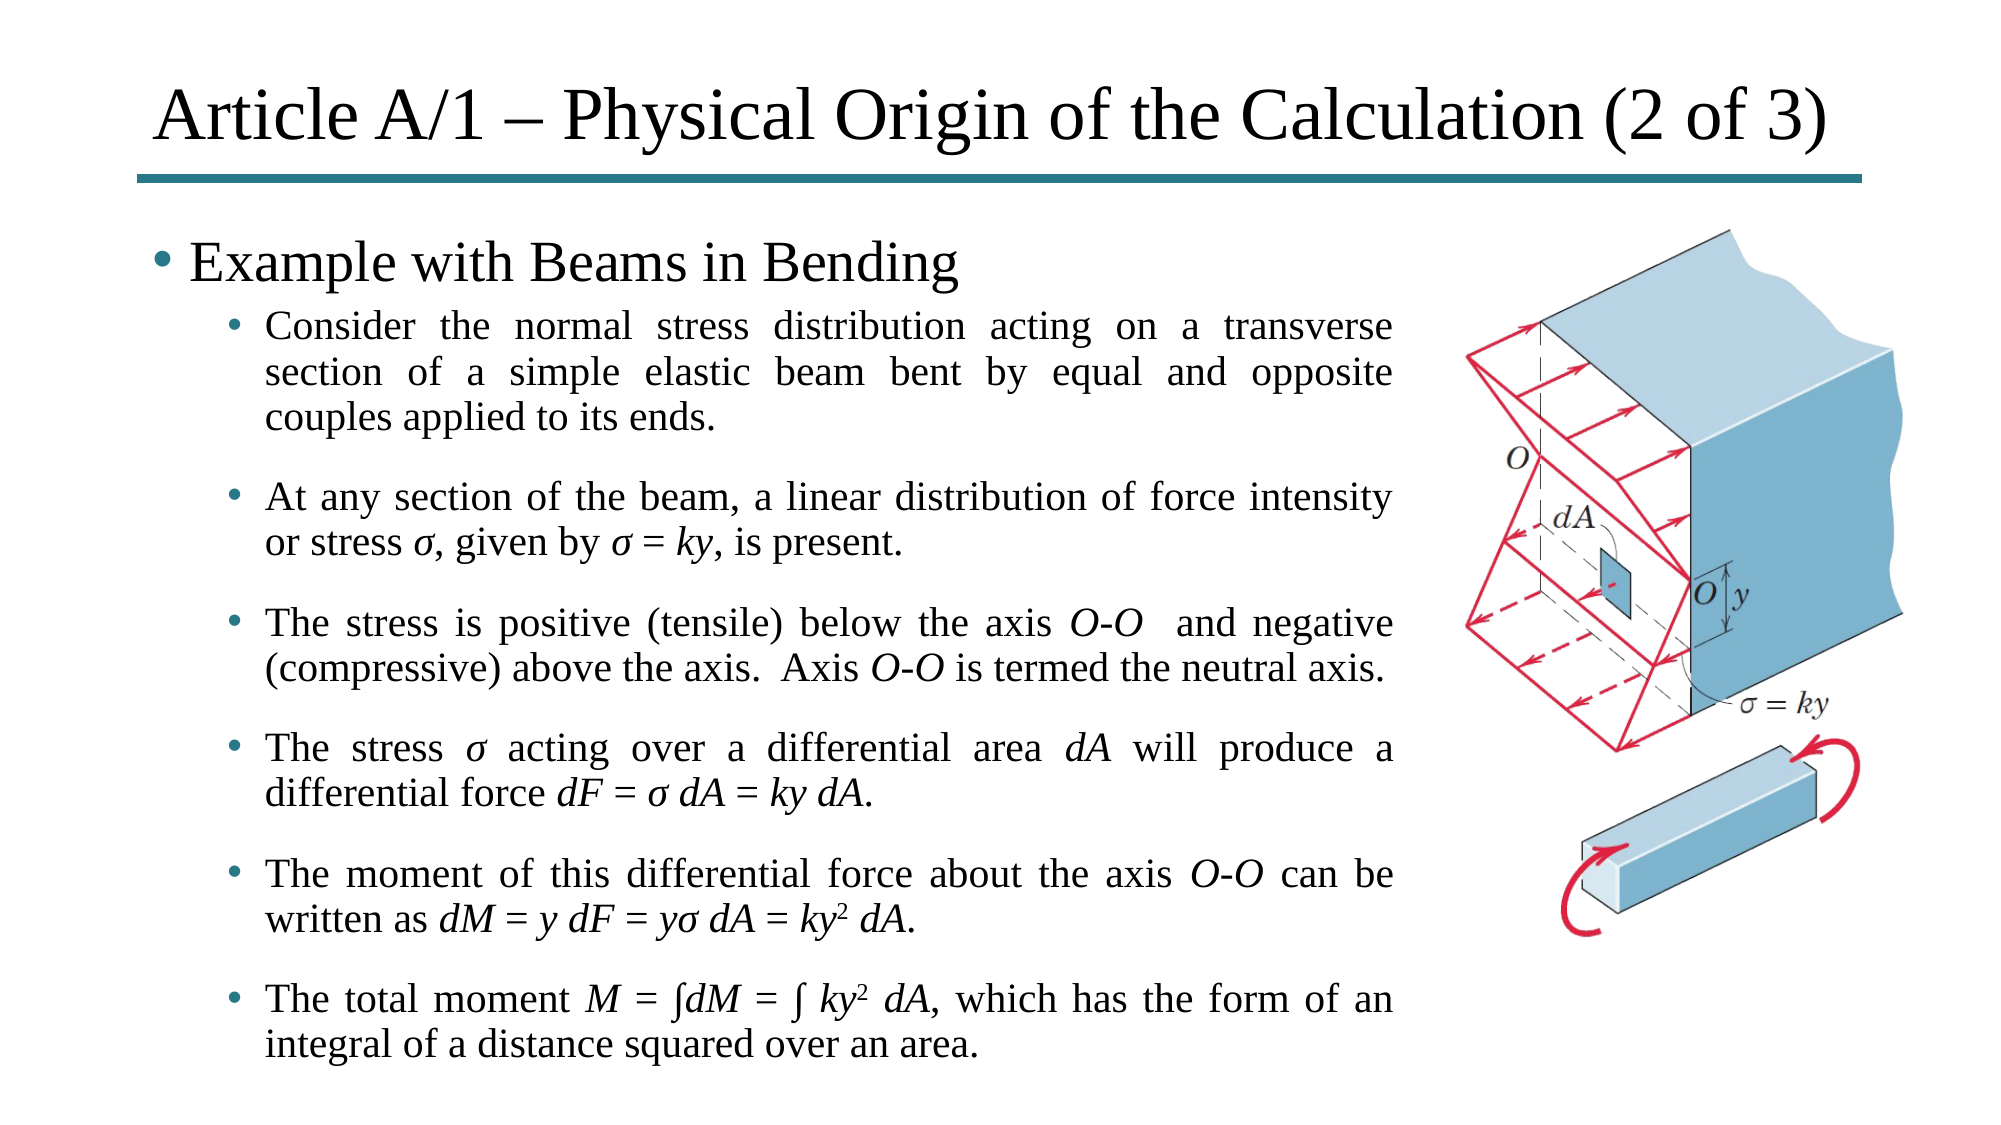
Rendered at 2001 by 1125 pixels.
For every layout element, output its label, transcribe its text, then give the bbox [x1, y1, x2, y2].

picture [1456, 223, 1907, 942]
list Example with Beams in Bending Consider the normal stress distribution acting on a transverse section of a simple elastic beam bent by equal and opposite couples applied to its ends. At any section of the beam, a linear distribution of force intensity or stress σ, given by σ = ky, is present. The stress is positive (tensile) below the axis O-O and negative (compressive) above the axis. Axis O-O is termed the neutral axis. The stress σ acting over a differential area dA will produce a differential force dF = σ dA = ky dA. The moment of this differential force about the axis O-O can be written as dM = y dF = yσ dA = ky2 dA. The total moment M = ∫dM = ∫ ky2 dA, which has the form of an integral of a distance squared over an area. [137, 223, 1410, 1091]
title Article A/1 – Physical Origin of the Calculation (2 of 3) [137, 59, 1863, 170]
